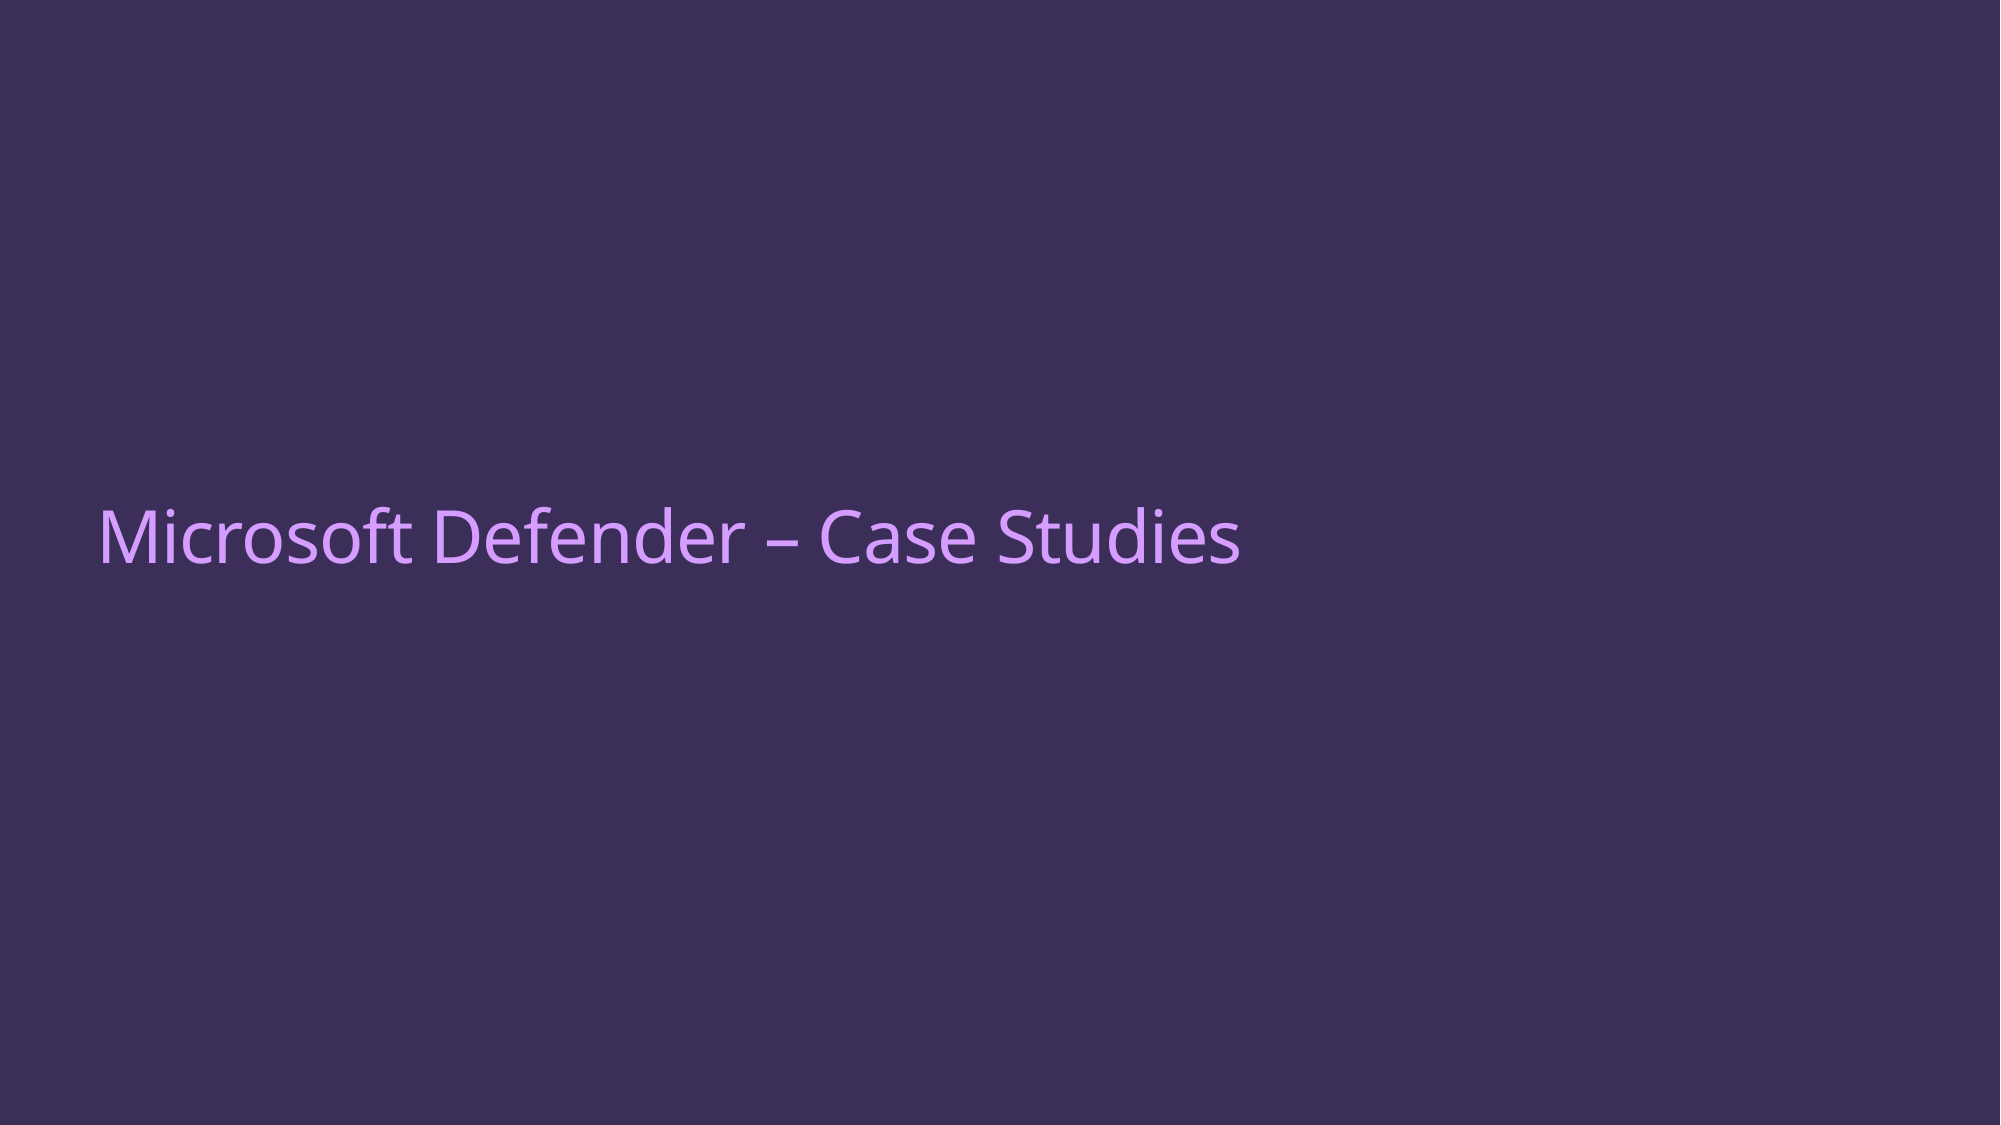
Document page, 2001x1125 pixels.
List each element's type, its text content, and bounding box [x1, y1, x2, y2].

title Microsoft Defender – Case Studies [96, 498, 1596, 580]
